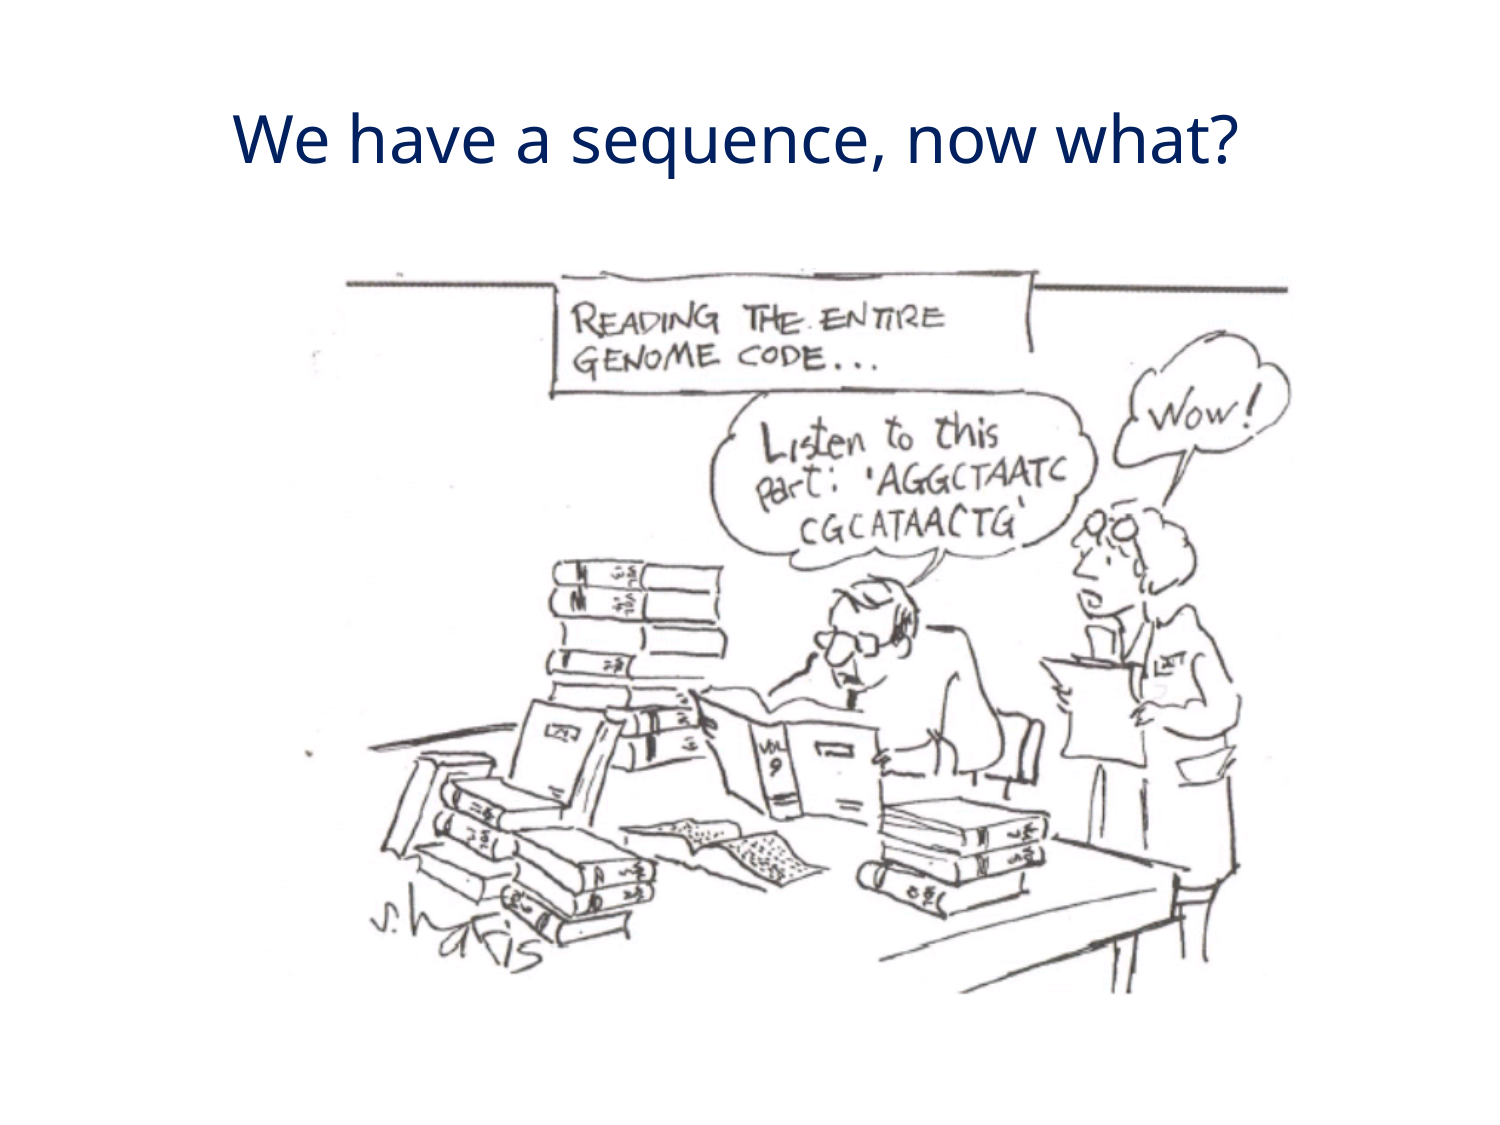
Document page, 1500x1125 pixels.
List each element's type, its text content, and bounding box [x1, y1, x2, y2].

picture [265, 267, 1294, 1015]
text_box We have a sequence, now what? [61, 42, 1412, 231]
